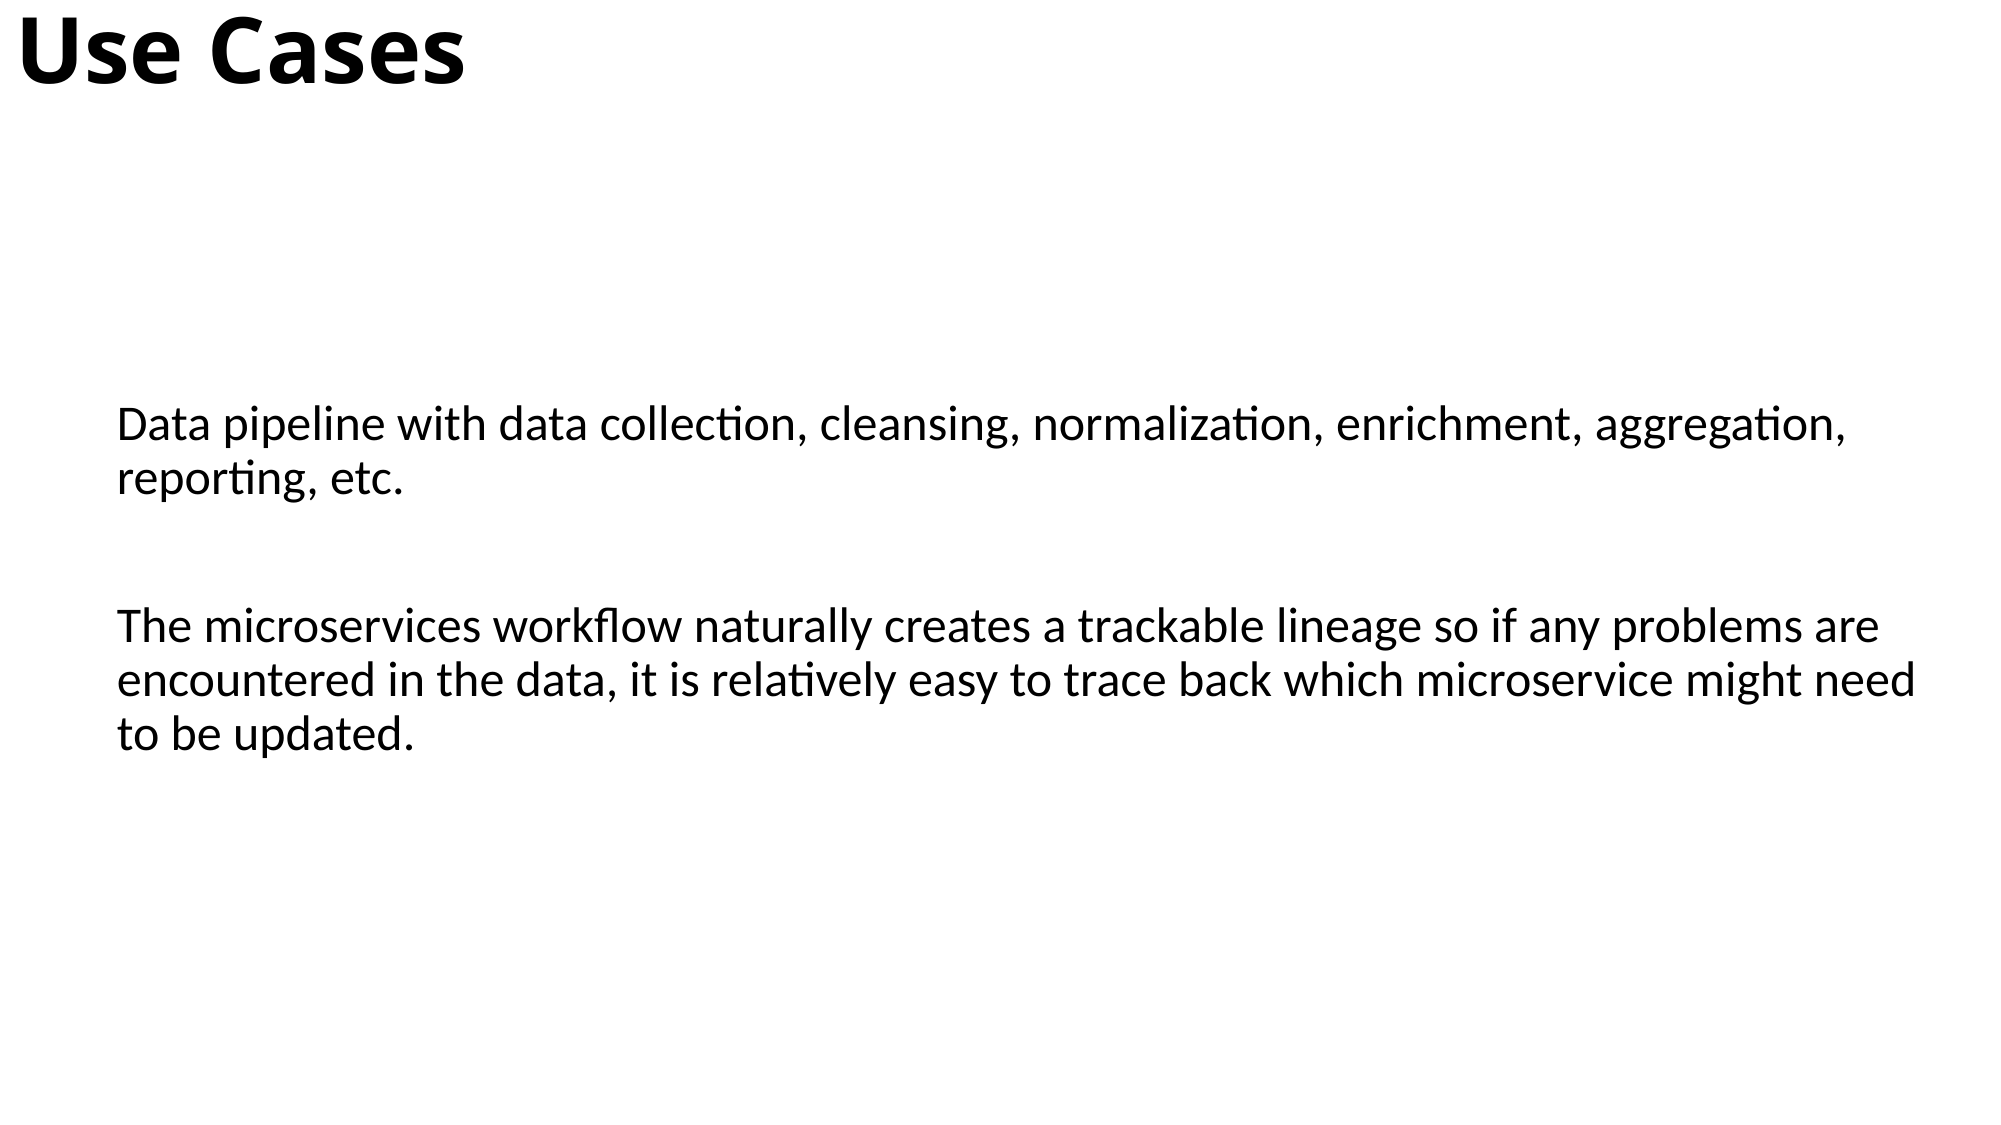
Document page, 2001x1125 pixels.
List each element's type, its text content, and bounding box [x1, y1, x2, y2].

list Data pipeline with data collection, cleansing, normalization, enrichment, aggregation, reporting, etc. The microservices workflow naturally creates a trackable lineage so if any problems are encountered in the data, it is relatively easy to trace back which microservice might need to be updated. [26, 389, 1980, 896]
title Use Cases [0, 0, 1725, 218]
